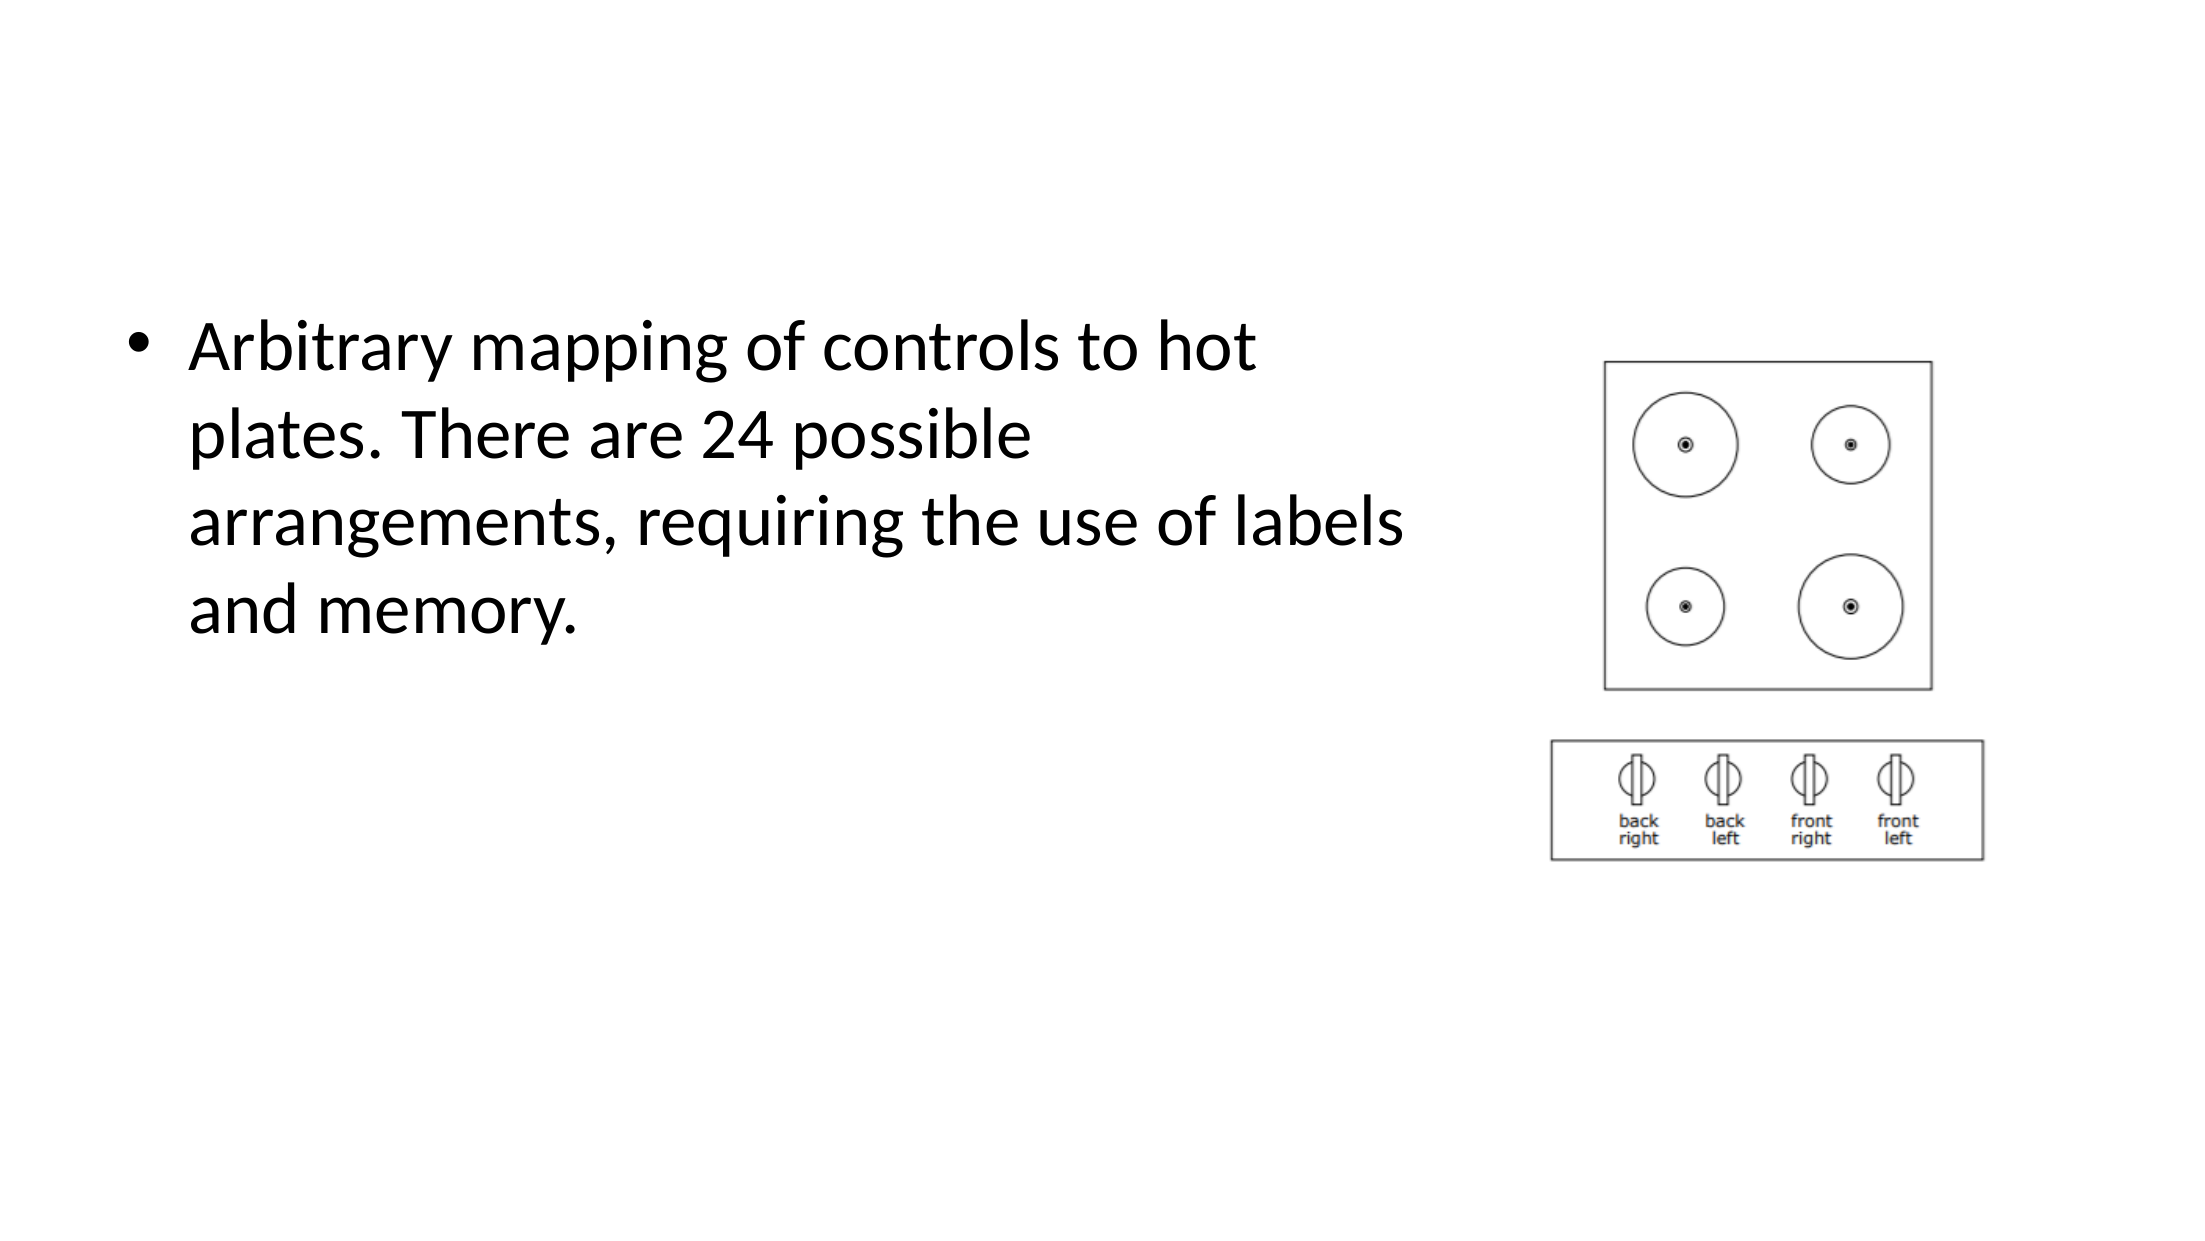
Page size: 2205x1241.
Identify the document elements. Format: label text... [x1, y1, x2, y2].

picture [1495, 329, 2067, 907]
list Arbitrary mapping of controls to hot plates. There are 24 possible arrangements, requiring the use of labels and memory. [110, 289, 1459, 1108]
